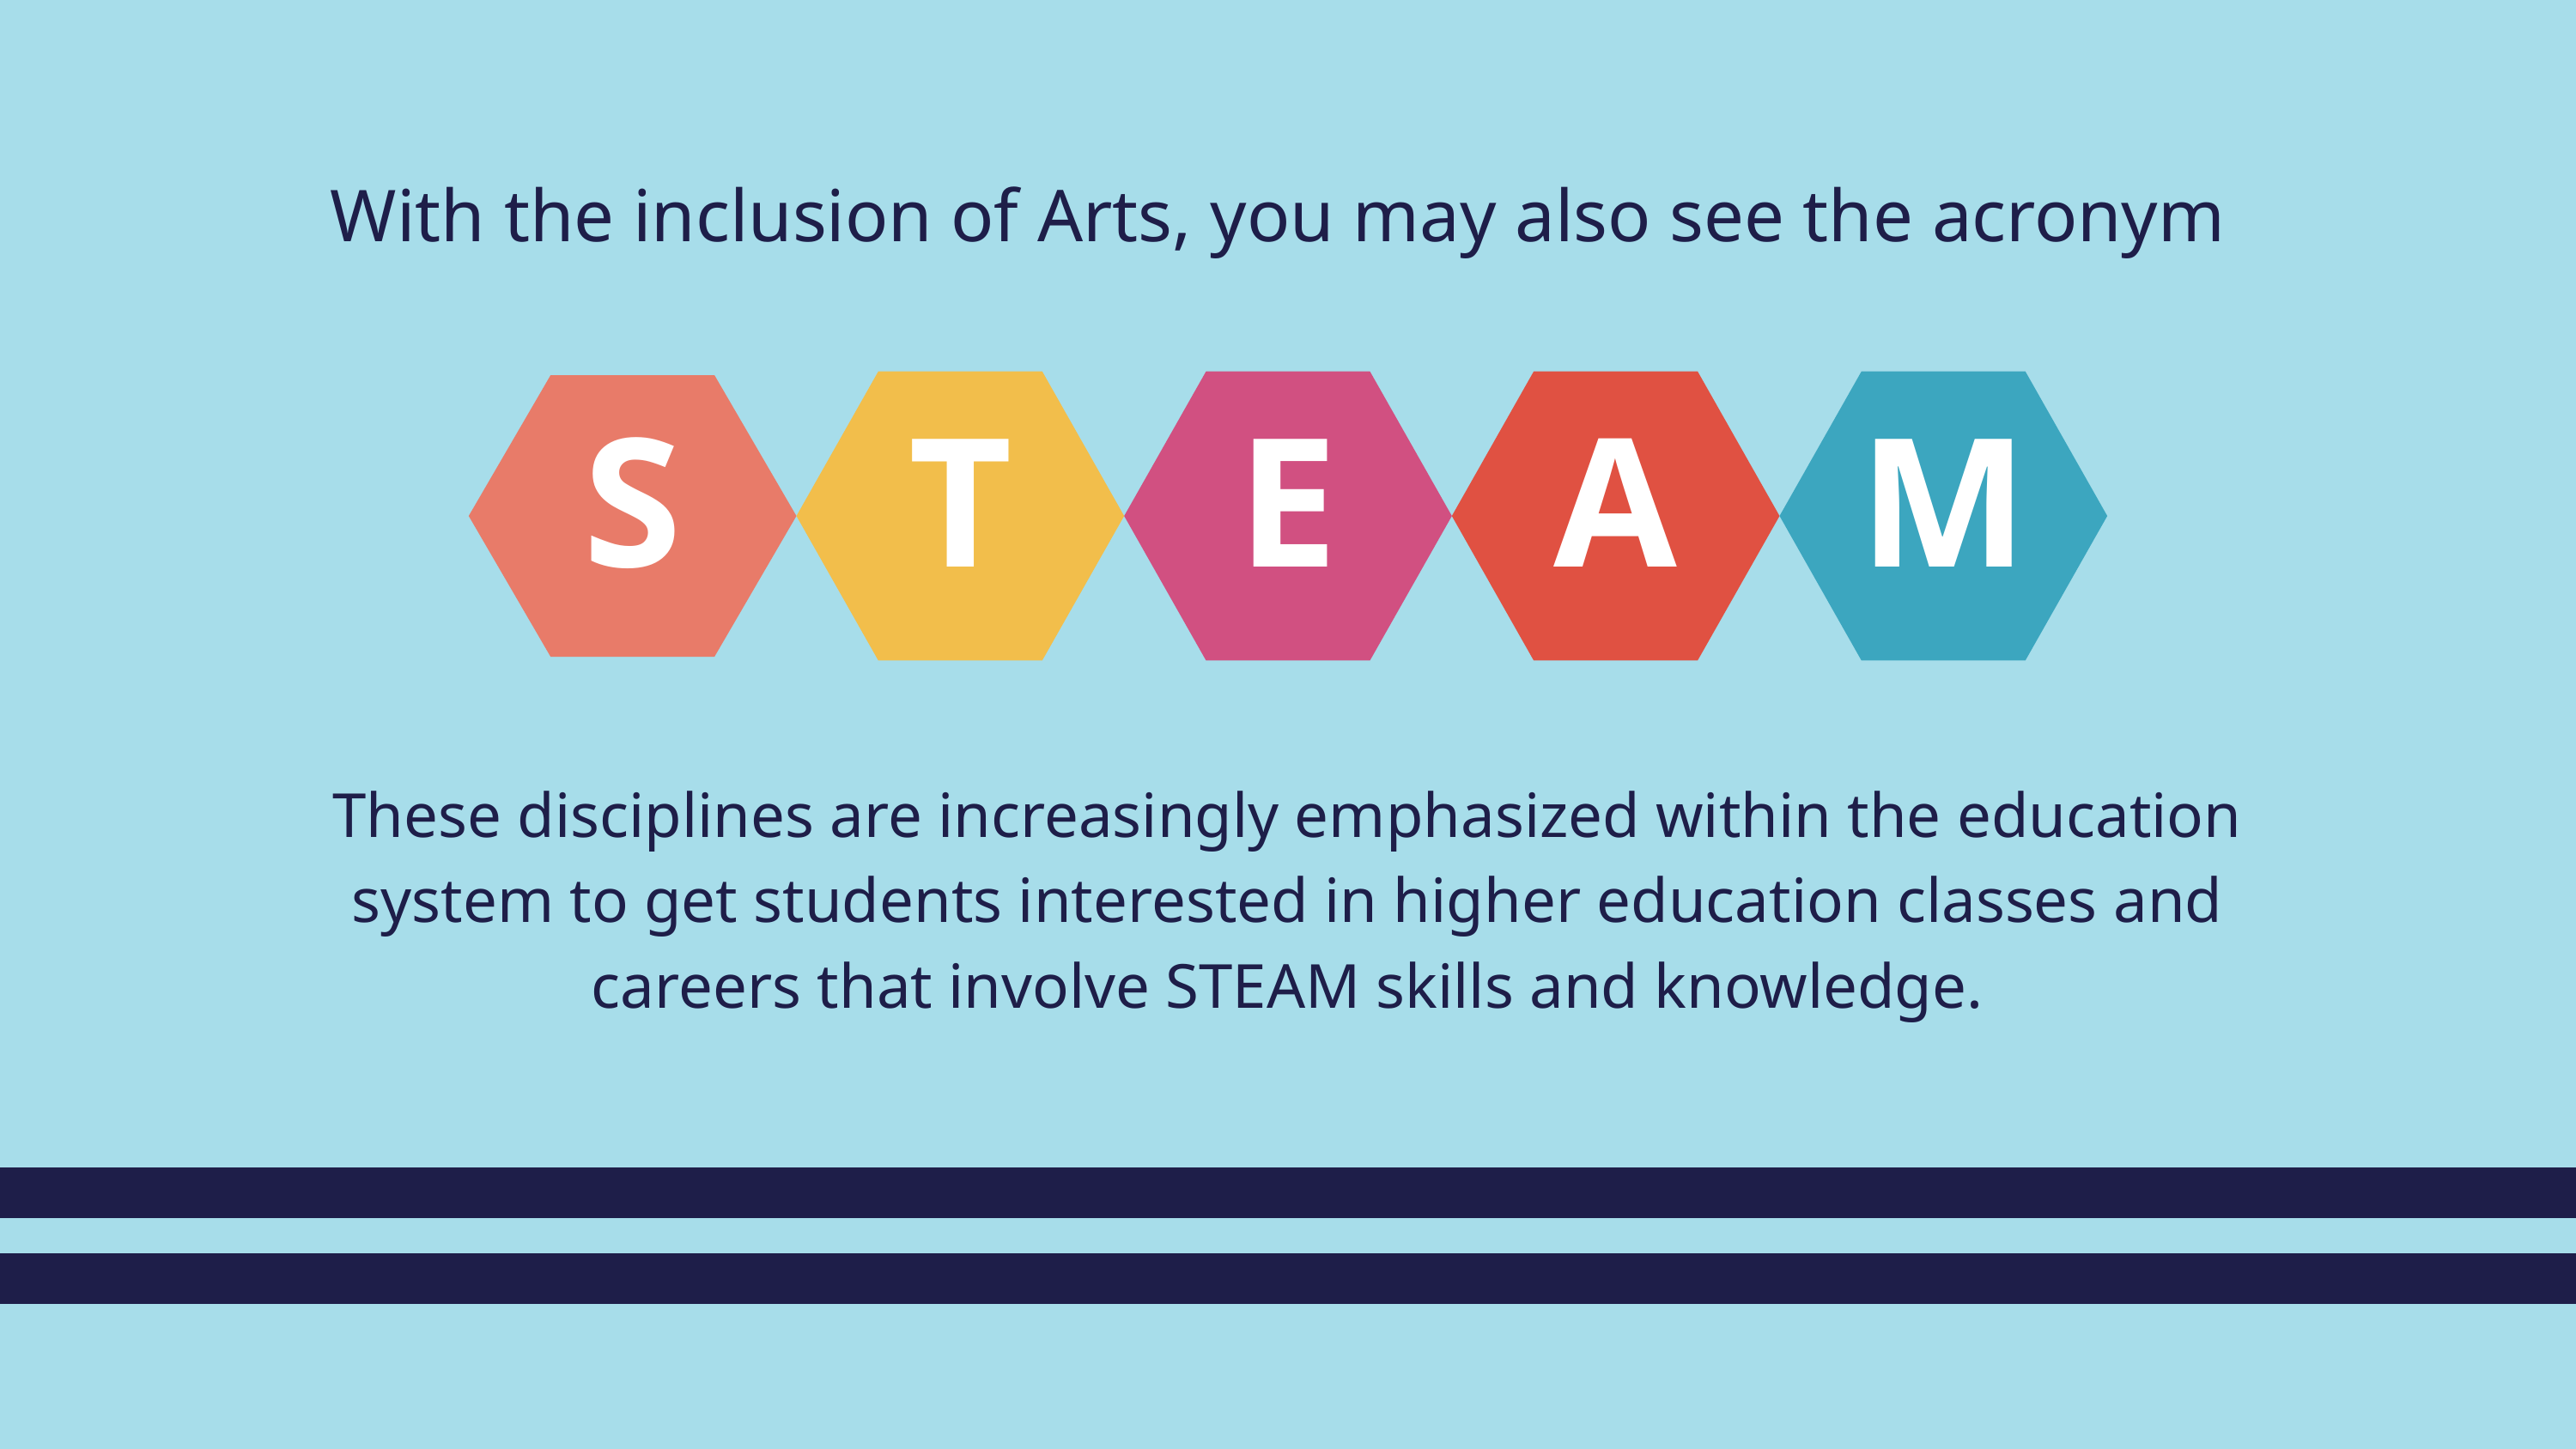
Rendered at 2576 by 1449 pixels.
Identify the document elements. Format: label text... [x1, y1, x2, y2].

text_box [796, 371, 1122, 661]
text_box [468, 374, 793, 658]
text_box These disciplines are increasingly emphasized within the education system to get students interested in higher education classes and careers that involve STEAM skills and knowledge. [259, 764, 2317, 1021]
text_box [1451, 371, 1780, 661]
text_box With the inclusion of Arts, you may also see the acronym [144, 155, 2432, 256]
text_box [1123, 371, 1450, 661]
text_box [0, 1252, 2576, 1304]
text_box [1780, 371, 2108, 661]
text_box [0, 1167, 2576, 1218]
